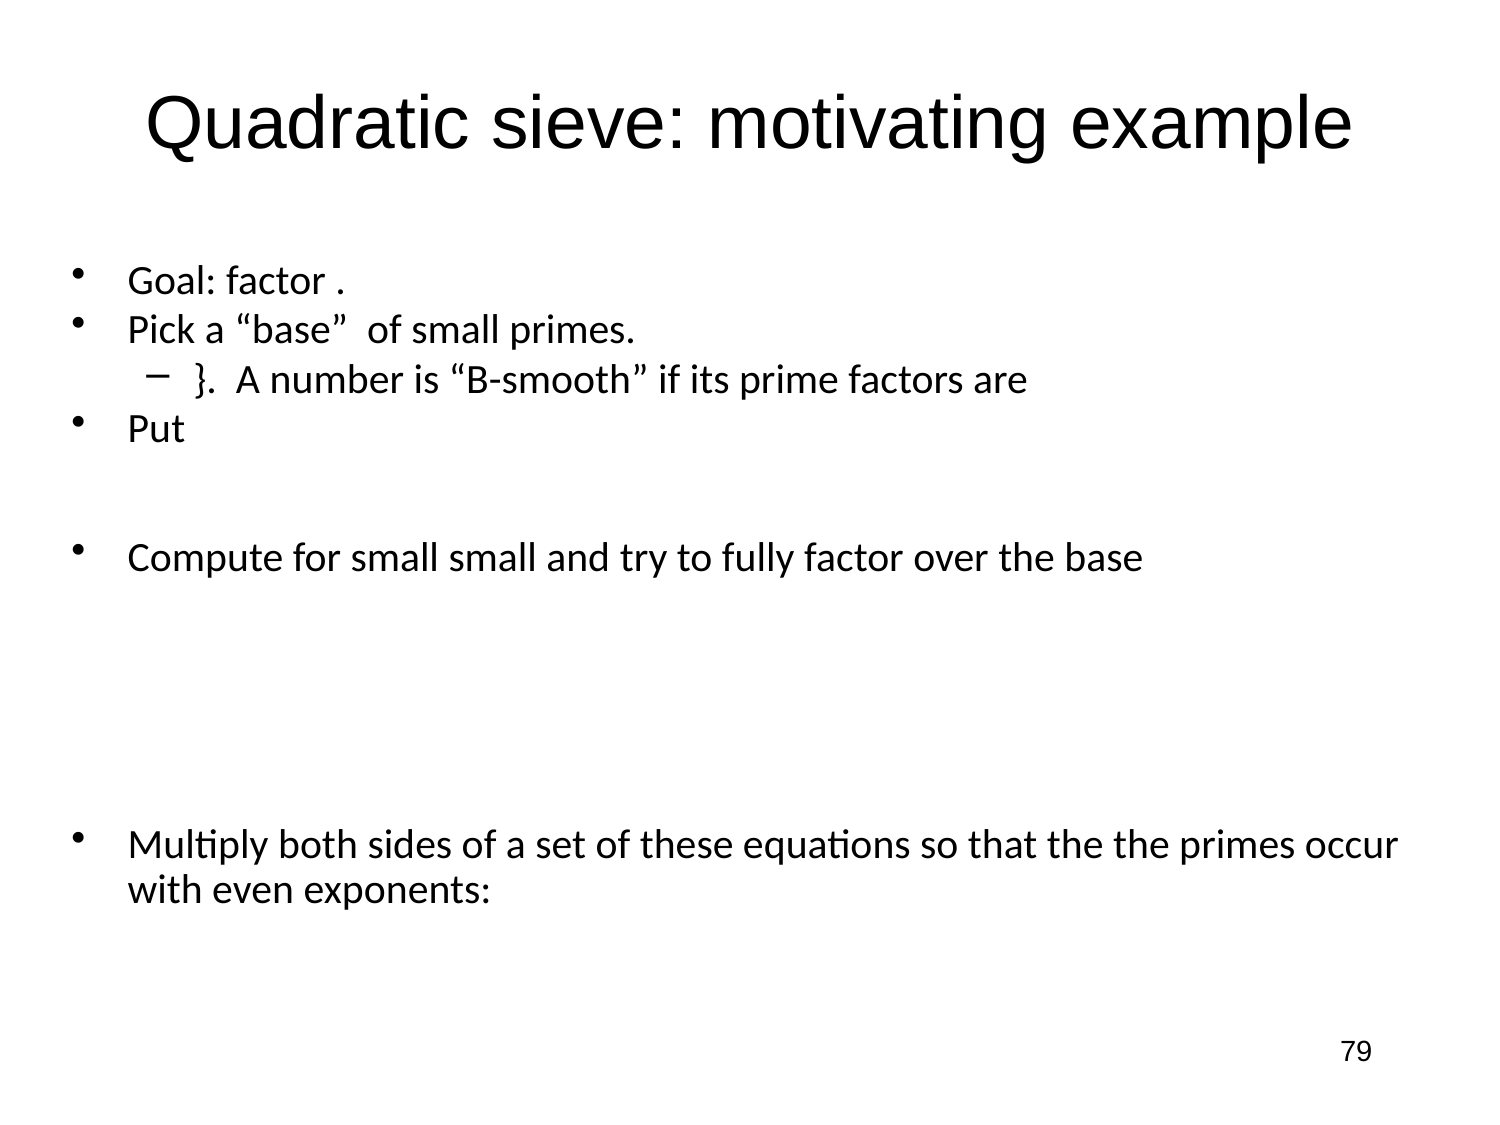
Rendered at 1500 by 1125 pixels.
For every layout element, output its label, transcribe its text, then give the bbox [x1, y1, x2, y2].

title Quadratic sieve: motivating example [112, 49, 1388, 188]
slide_number 79 [1074, 1024, 1388, 1101]
